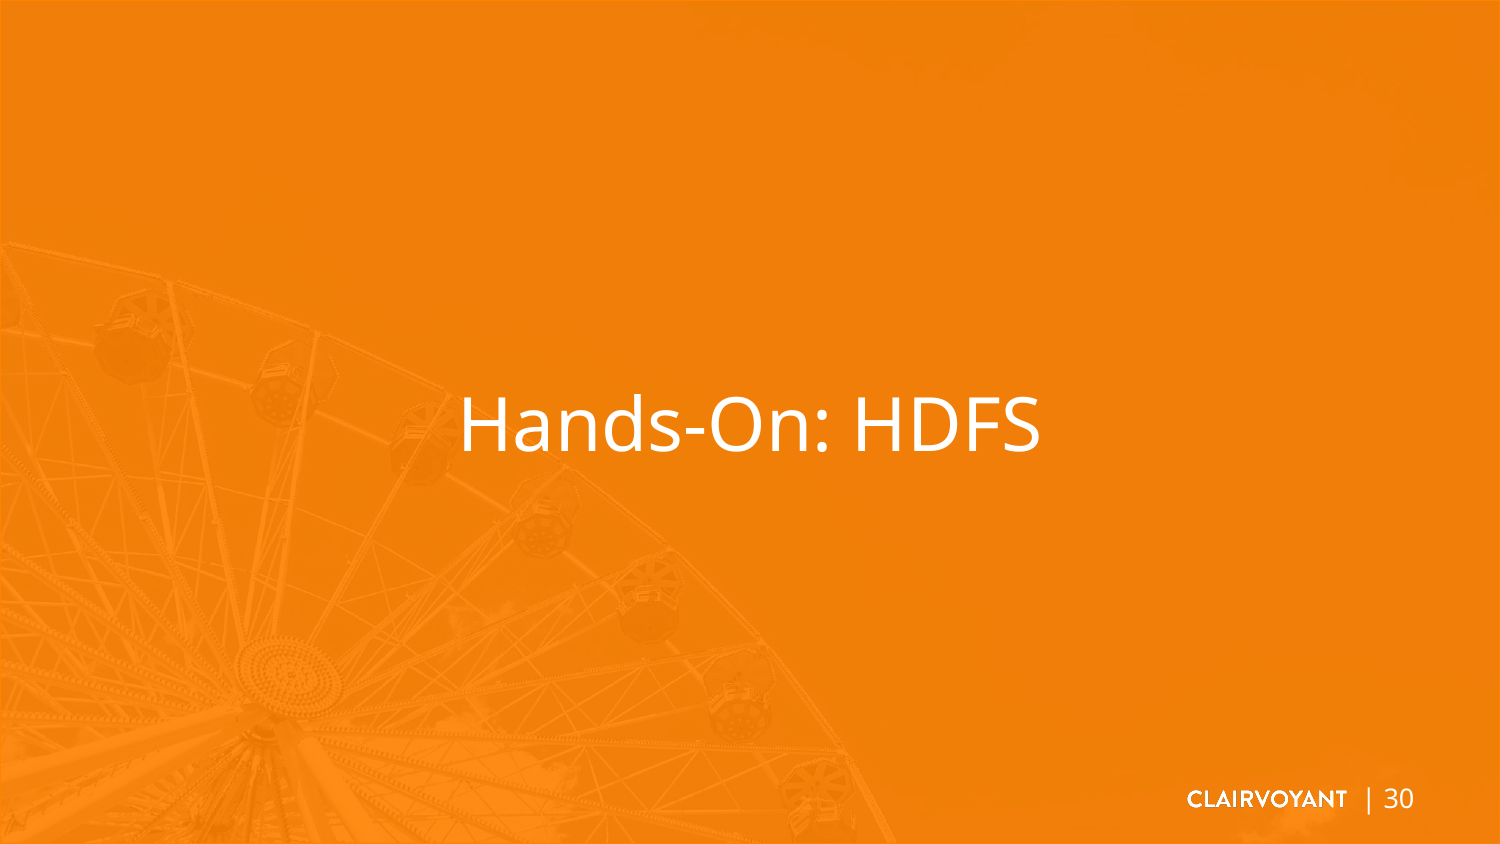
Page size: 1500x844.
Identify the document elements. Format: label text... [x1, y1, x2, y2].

title Hands-On: HDFS [381, 281, 1119, 563]
picture [1187, 790, 1346, 808]
slide_number | ‹#› [1346, 766, 1437, 832]
